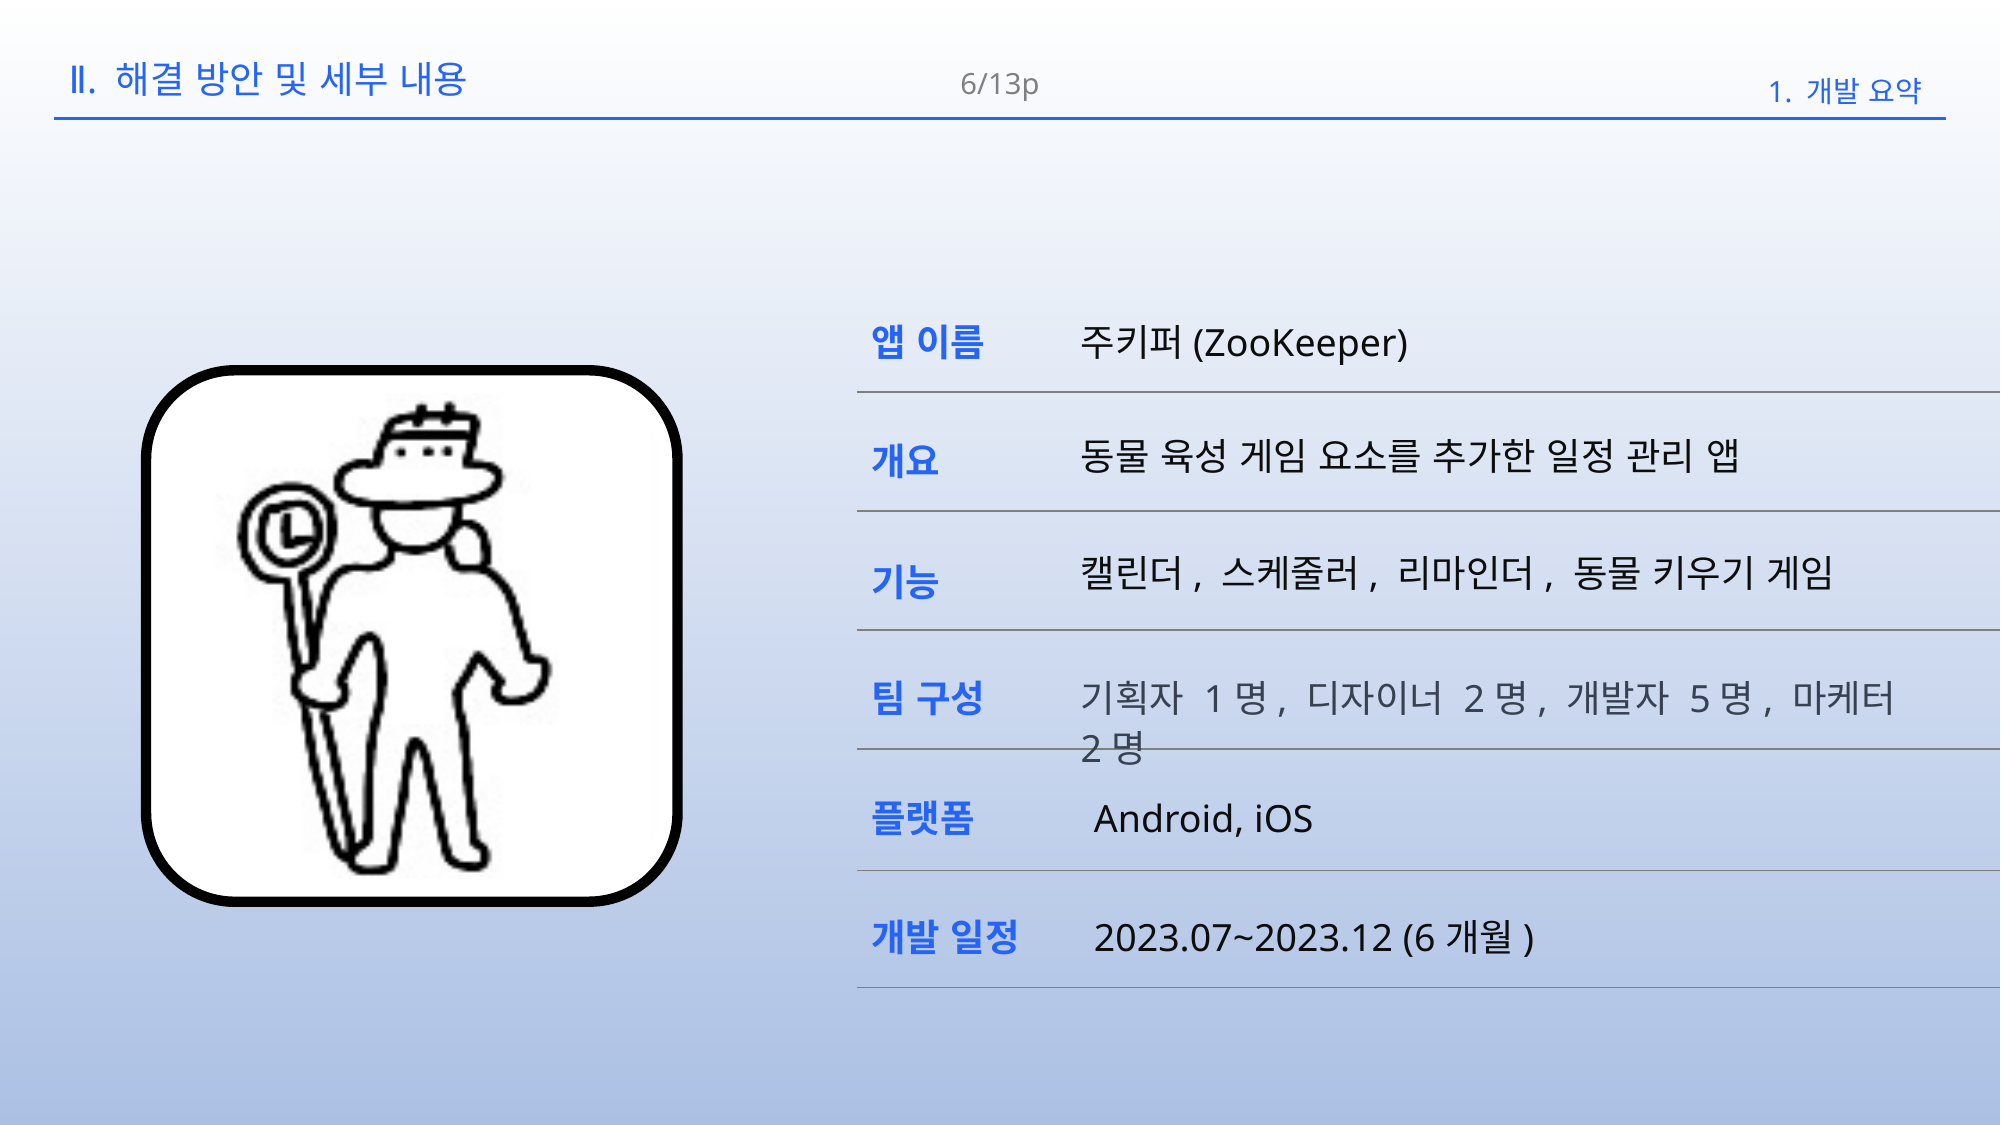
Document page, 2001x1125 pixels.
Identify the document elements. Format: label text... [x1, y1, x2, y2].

text_box [173, 879, 650, 903]
text_box Ⅱ. 해결 방안 및 세부 내용 [53, 48, 534, 118]
text_box 기능 [856, 547, 1042, 612]
picture [160, 393, 664, 879]
text_box Ⅱ. 해결 방안 및 세부 내용 [53, 119, 534, 127]
text_box 기획자 1명, 디자이너 2명, 개발자 5명, 마케터 2명 [1066, 750, 1934, 778]
text_box 팀 구성 [856, 663, 1042, 728]
text_box 개발 일정 [856, 901, 1067, 966]
text_box [145, 409, 160, 863]
text_box [173, 369, 650, 393]
text_box 개요 [856, 426, 1042, 491]
text_box 캘린더, 스케줄러, 리마인더, 동물 키우기 게임 [1065, 537, 1880, 603]
text_box Android, iOS [1079, 782, 1836, 847]
text_box 기획자 1명, 디자이너 2명, 개발자 5명, 마케터 2명 [1066, 663, 1934, 749]
text_box 1. 개발 요약 [1606, 46, 1947, 118]
text_box 6/13p [830, 39, 1170, 118]
text_box 플랫폼 [856, 782, 1067, 847]
text_box [664, 410, 679, 863]
text_box 주키퍼(ZooKeeper) [1066, 307, 1665, 372]
text_box 앱 이름 [856, 307, 1020, 372]
text_box 동물 육성 게임 요소를 추가한 일정 관리 앱 [1065, 420, 1896, 485]
text_box 2023.07~2023.12 (6개월) [1079, 902, 1700, 967]
text_box 1. 개발 요약 [1606, 119, 1947, 126]
